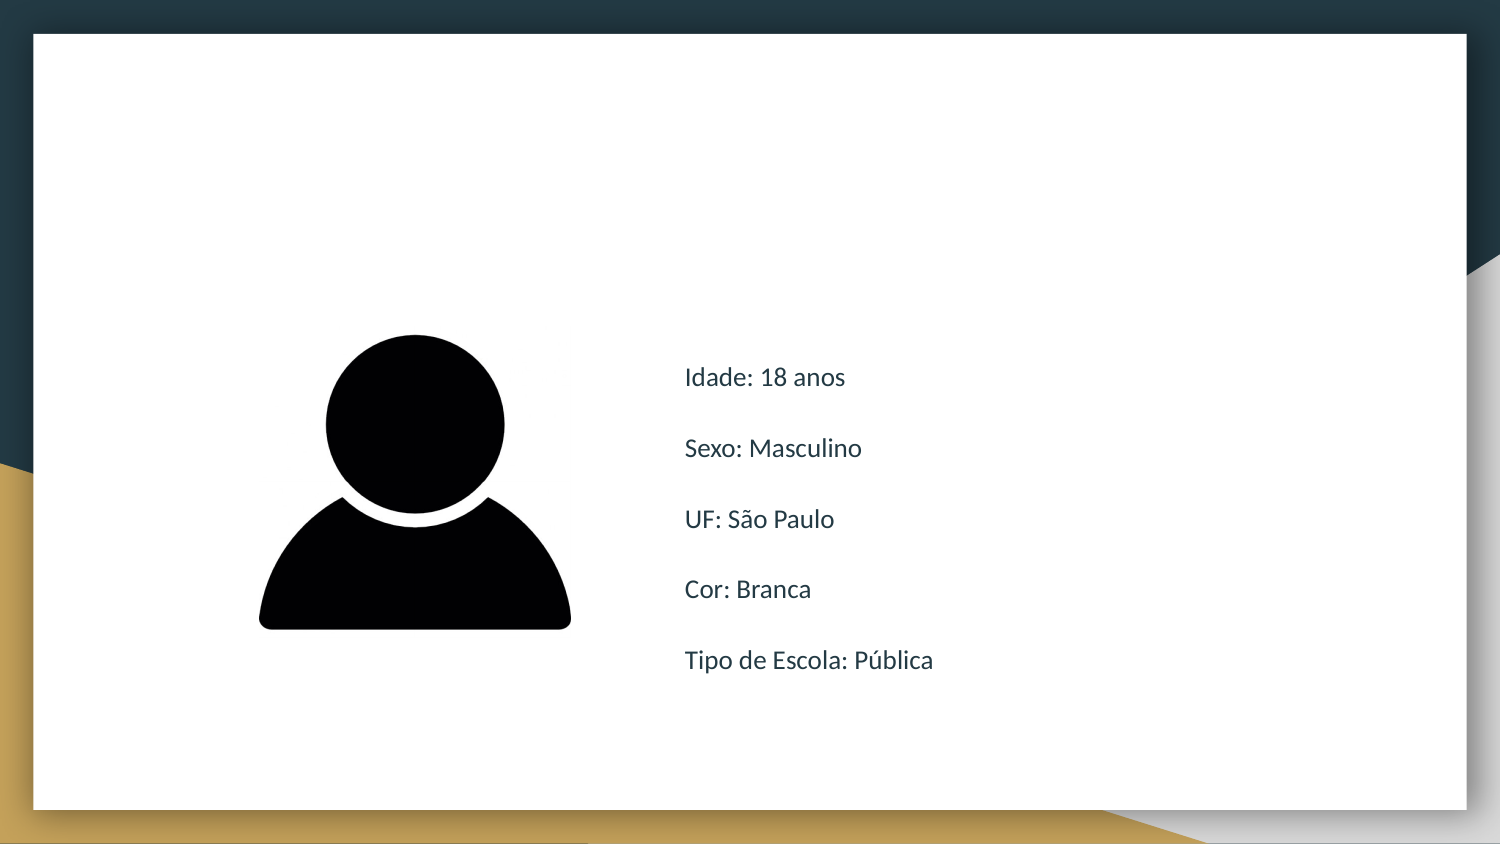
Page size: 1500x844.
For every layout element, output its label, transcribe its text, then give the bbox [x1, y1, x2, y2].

list Idade: 18 anos Sexo: Masculino UF: São Paulo Cor: Branca Tipo de Escola: Pública [669, 339, 1366, 709]
picture [259, 326, 571, 638]
